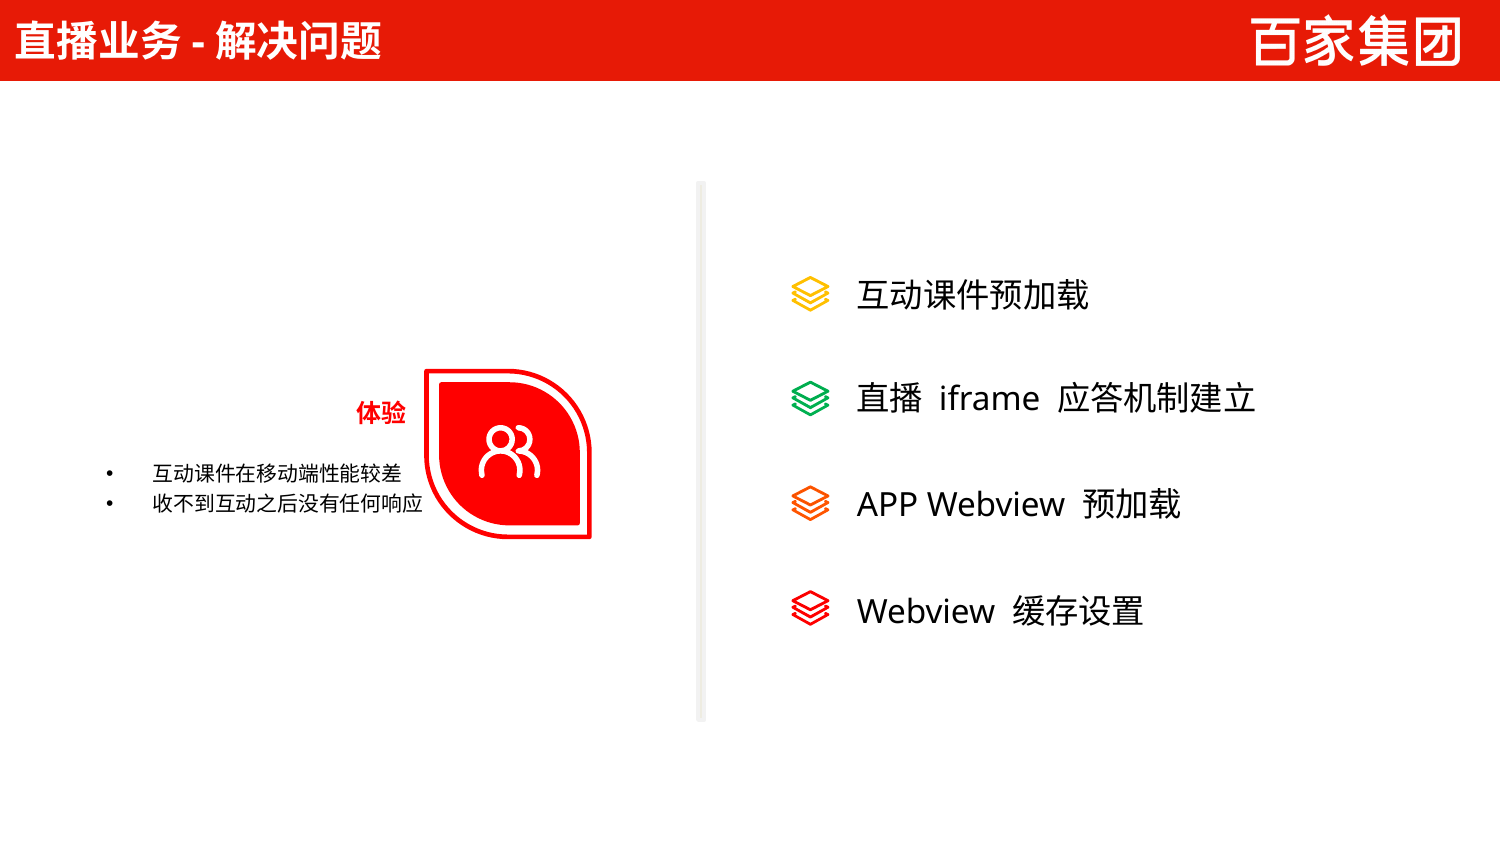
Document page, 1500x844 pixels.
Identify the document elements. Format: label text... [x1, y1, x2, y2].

picture [1251, 14, 1460, 66]
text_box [71, 182, 705, 721]
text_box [792, 590, 829, 626]
text_box Webview 缓存设置 [842, 574, 1428, 646]
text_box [792, 381, 829, 416]
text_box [792, 276, 829, 311]
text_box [792, 486, 829, 521]
text_box 直播业务-解决问题 [0, 0, 1067, 86]
text_box APP Webview 预加载 [842, 468, 1428, 539]
text_box [1067, 0, 1500, 83]
text_box 互动课件预加载 [842, 251, 1428, 338]
text_box 直播 iframe 应答机制建立 [842, 361, 1428, 433]
